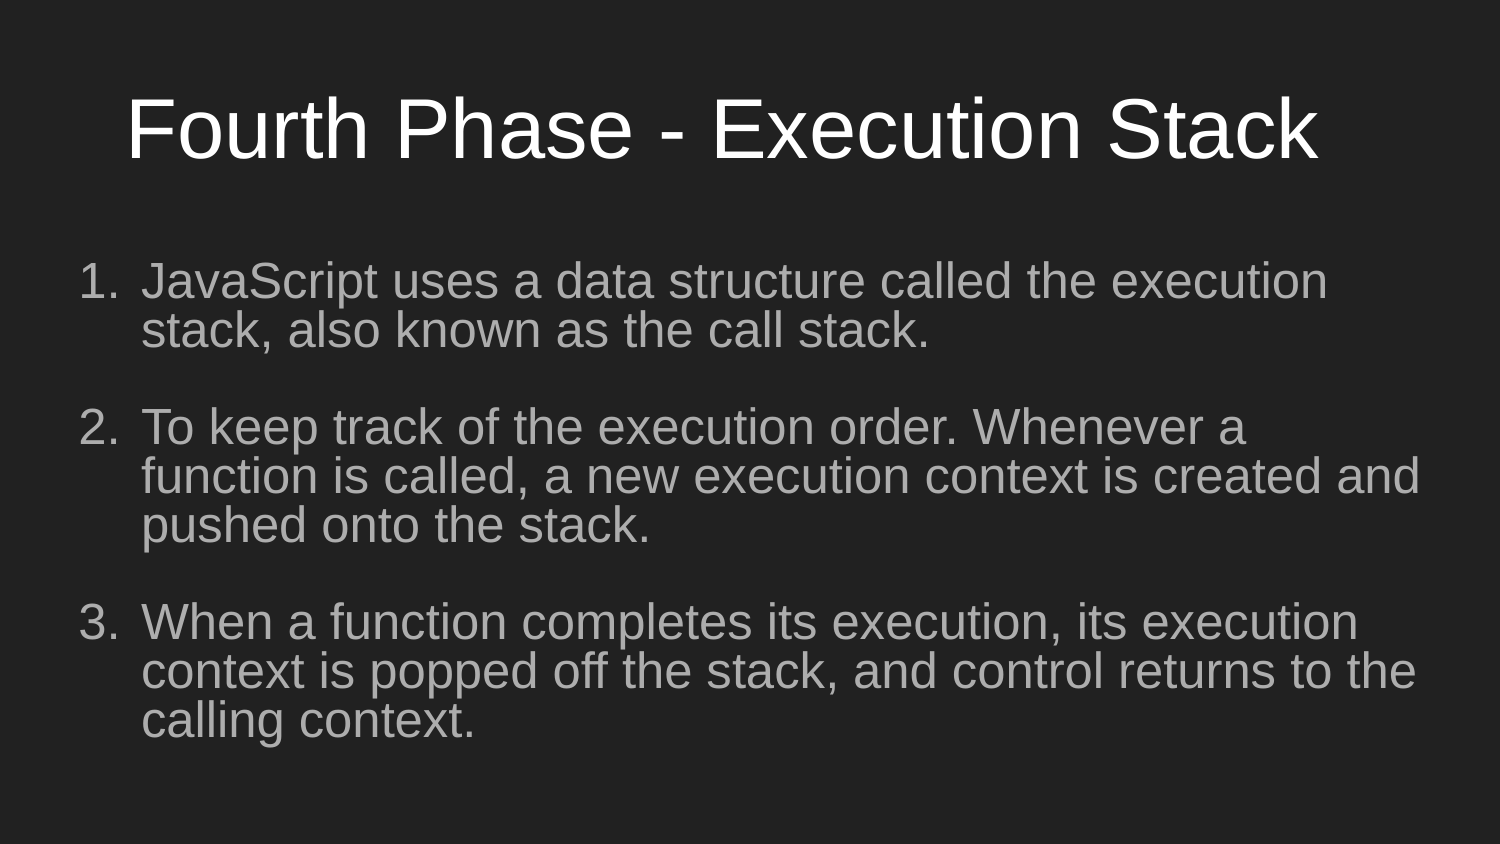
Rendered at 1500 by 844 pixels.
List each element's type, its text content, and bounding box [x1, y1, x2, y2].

subtitle JavaScript uses a data structure called the execution stack, also known as the call stack. To keep track of the execution order. Whenever a function is called, a new execution context is created and pushed onto the stack. When a function completes its execution, its execution context is popped off the stack, and control returns to the calling context. [51, 244, 1449, 844]
title Fourth Phase - Execution Stack [23, 35, 1422, 191]
